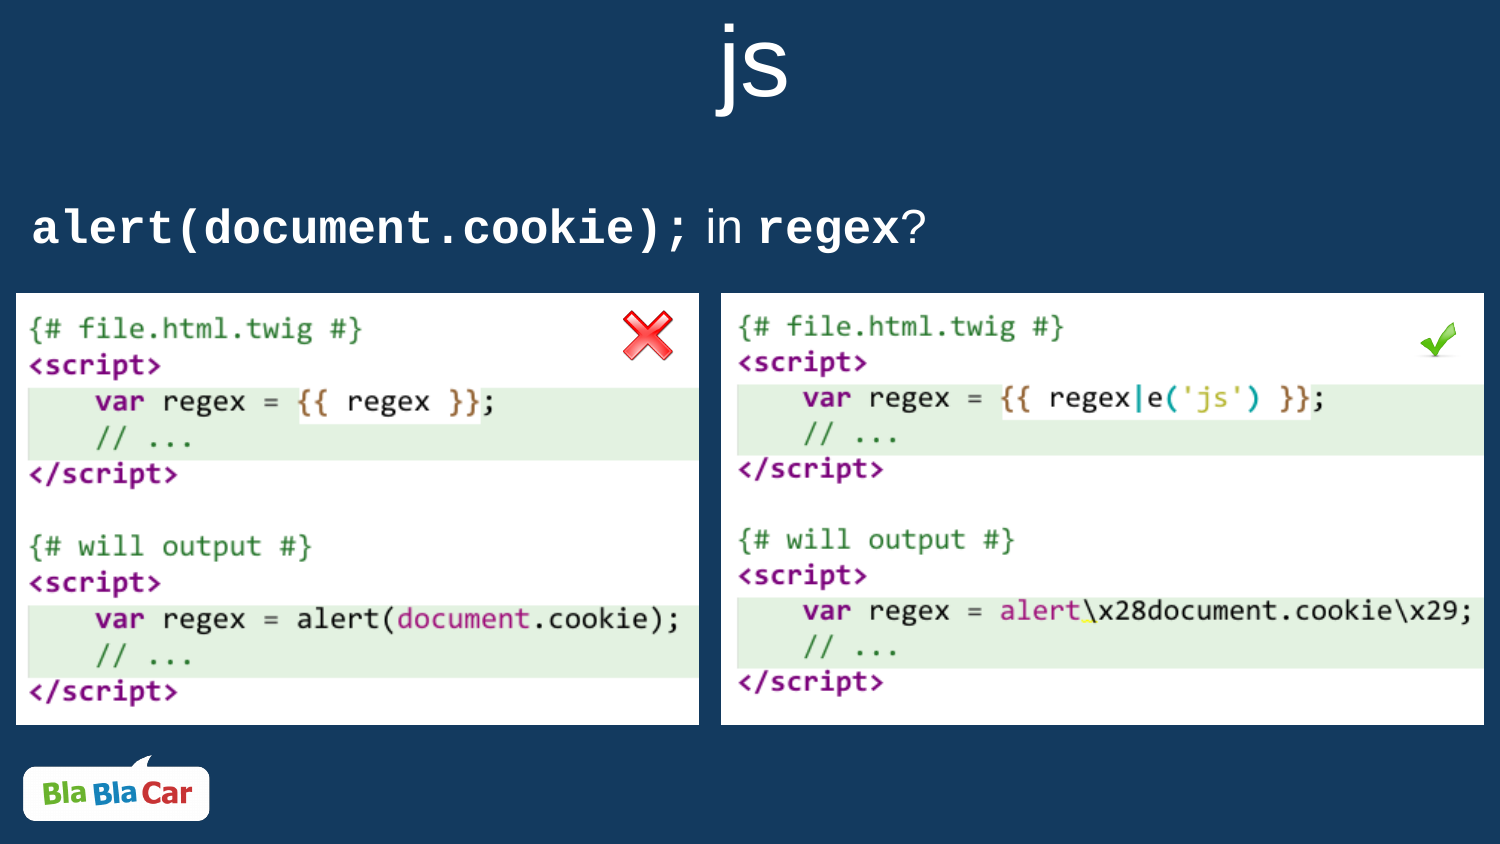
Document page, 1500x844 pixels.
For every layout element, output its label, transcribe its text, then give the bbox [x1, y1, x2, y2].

picture [721, 293, 1484, 725]
picture [23, 753, 210, 821]
picture [16, 293, 699, 725]
text_box alert(document.cookie); in regex? [16, 121, 1484, 323]
title js [8, 9, 1500, 127]
